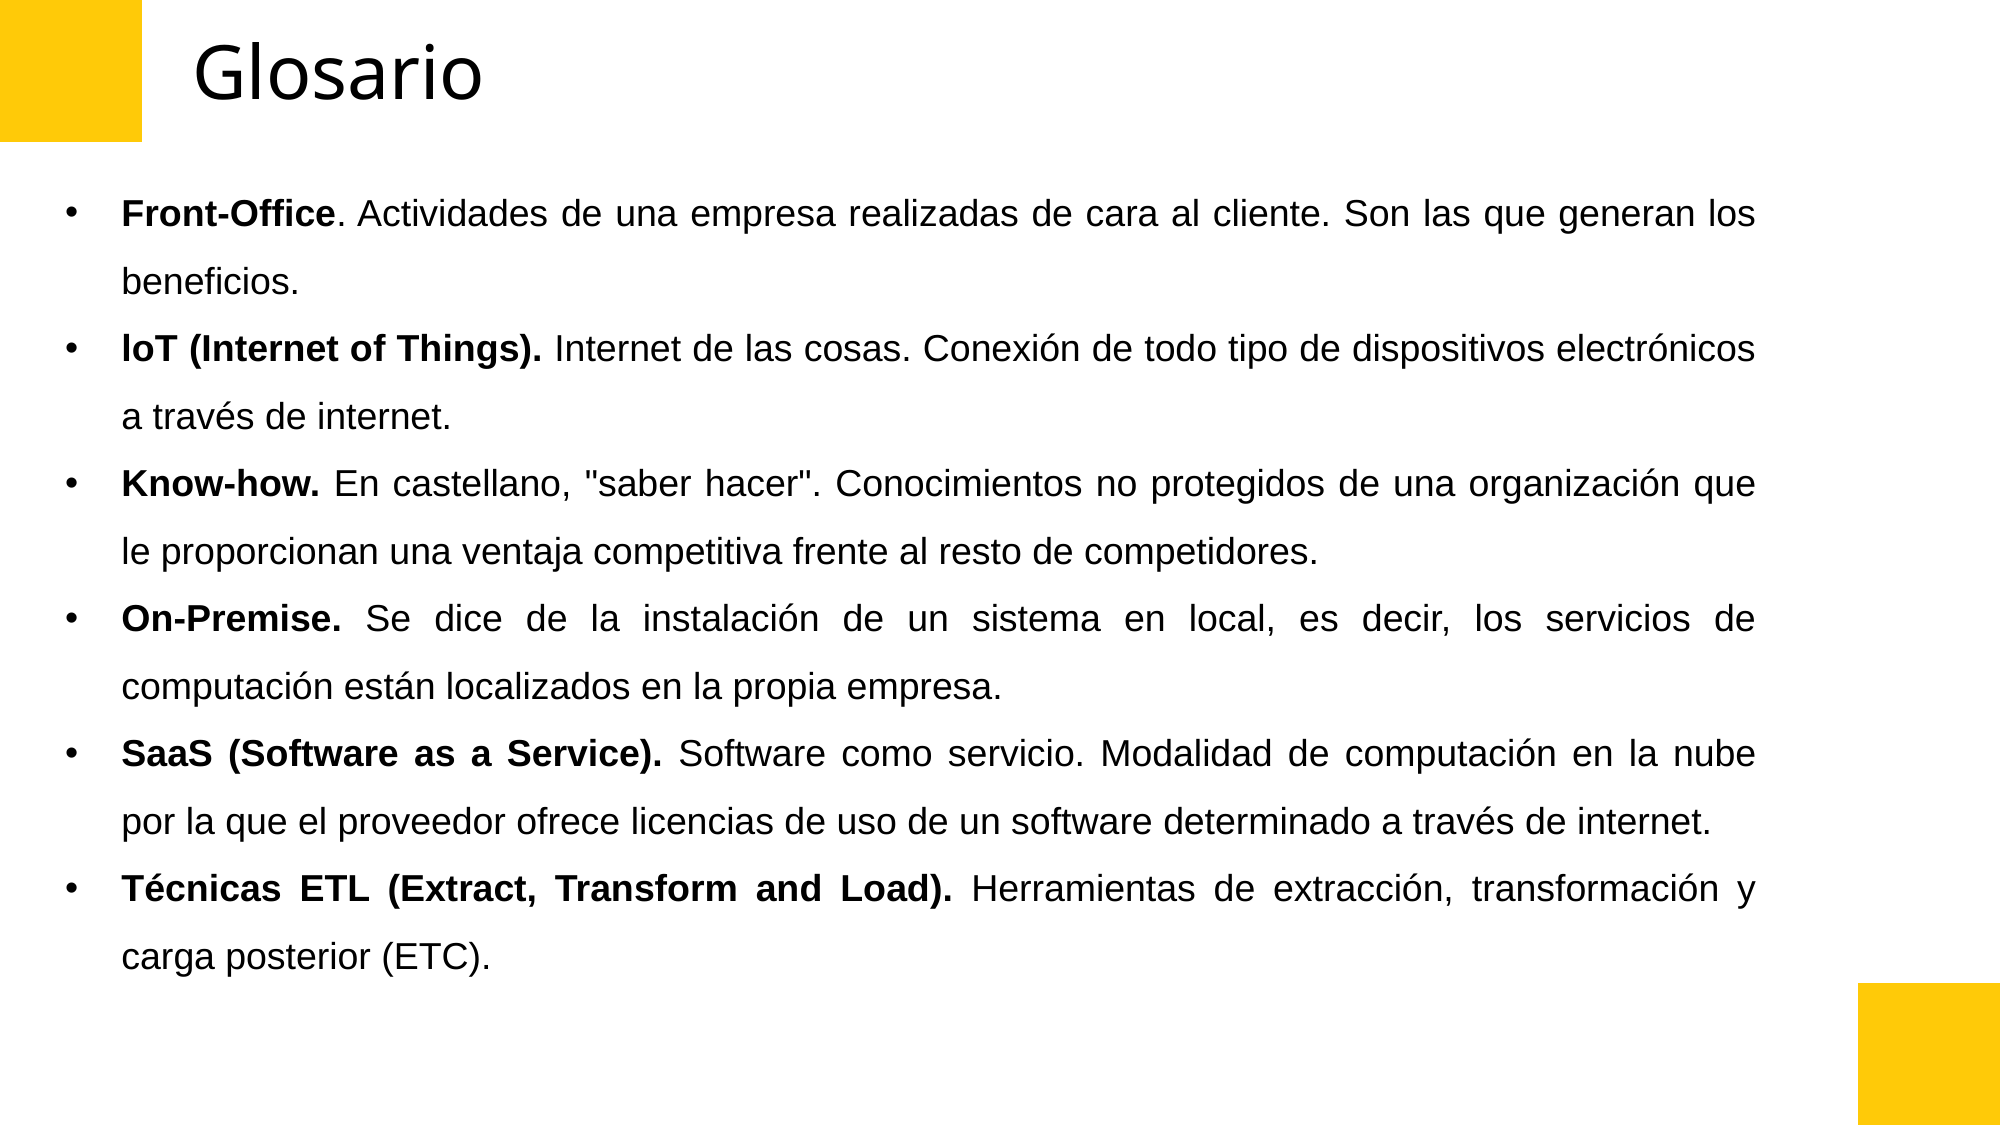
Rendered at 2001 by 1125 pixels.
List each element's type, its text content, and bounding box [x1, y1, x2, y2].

title Glosario [135, 0, 543, 140]
list Front-Office. Actividades de una empresa realizadas de cara al cliente. Son las que generan los beneficios. loT (Internet of Things). Internet de las cosas. Conexión de todo tipo de dispositivos eleсtrónicos a través de internet. Know-how. En castellano, "saber hacer". Conocimientos no protegidos de una organización que le proporcionan una ventaja competitiva frente al resto de competidores. On-Premise. Se dice de la instalación de un sistema en local, es decir, los servicios de computación están localizados en la propia empresa. SaaS (Software as a Service). Software como servicio. Modalidad de computación en la nube por la que el proveedor ofrece licencias de uso de un software determinado a través de internet. Técnicas ETL (Extract, Transform and Load). Herramientas de extracción, transformación y carga posterior (ETC). [65, 166, 1757, 373]
